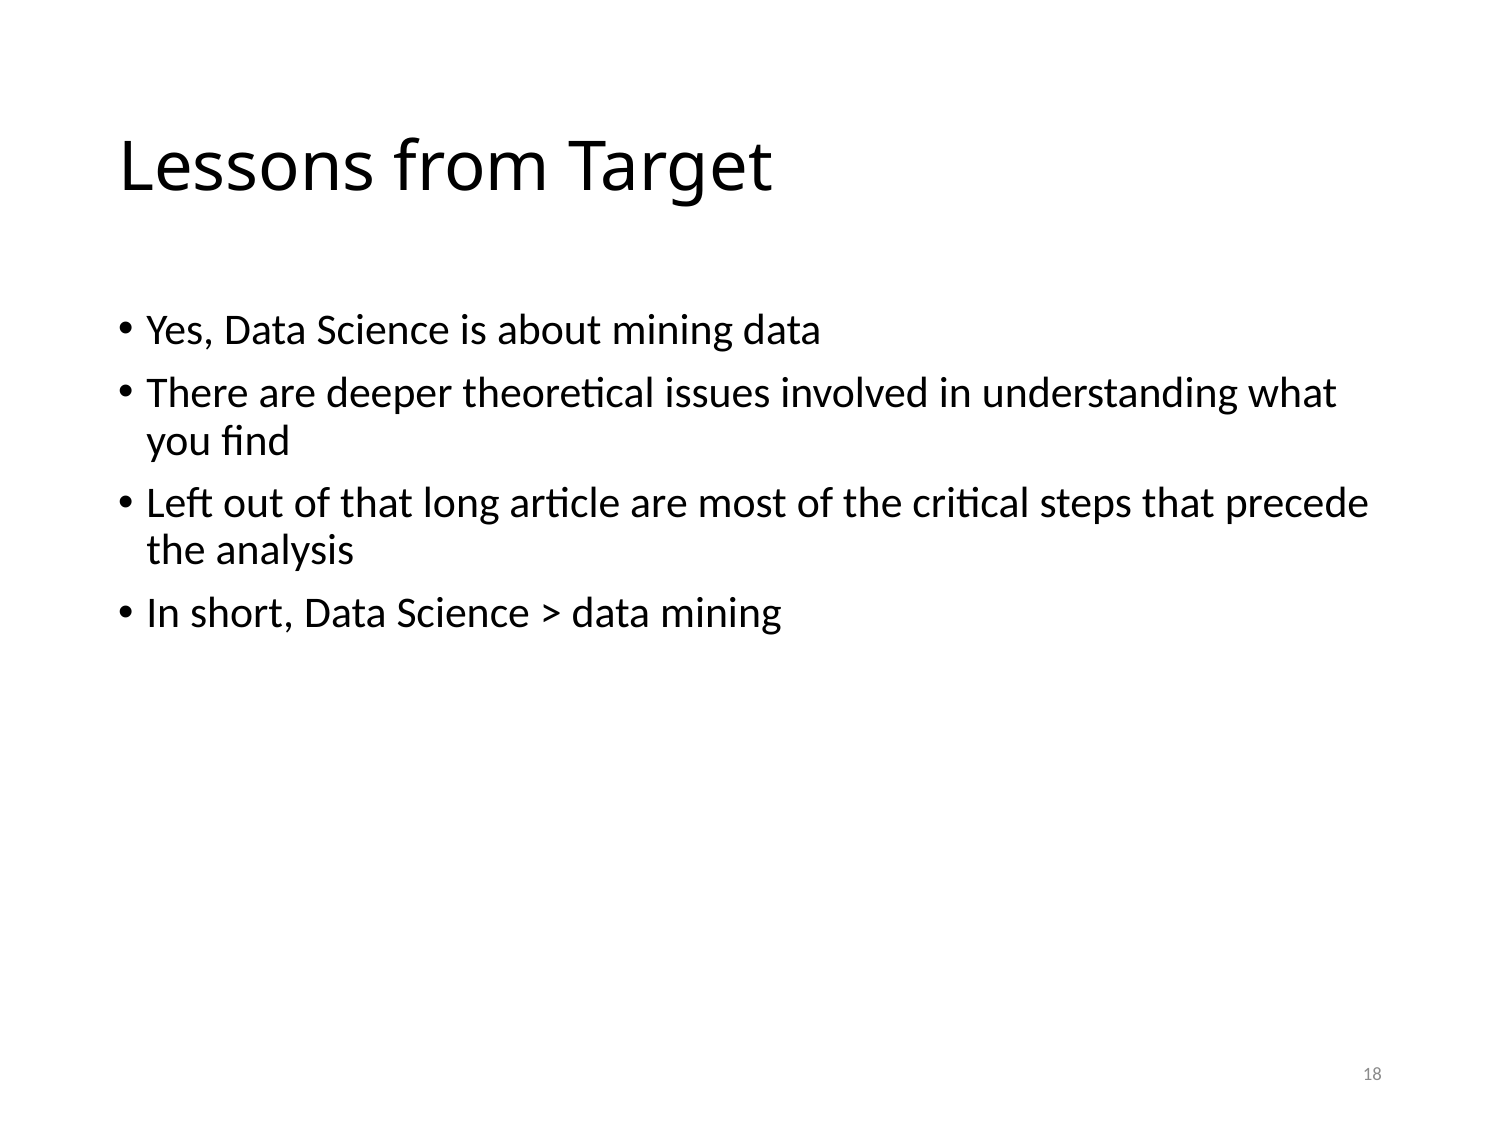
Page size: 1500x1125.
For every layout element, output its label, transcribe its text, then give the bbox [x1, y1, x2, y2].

title Lessons from Target [103, 59, 1397, 278]
slide_number 18 [1059, 1042, 1397, 1103]
list Yes, Data Science is about mining data There are deeper theoretical issues involved in understanding what you find Left out of that long article are most of the critical steps that precede the analysis In short, Data Science > data mining [103, 299, 1397, 1014]
